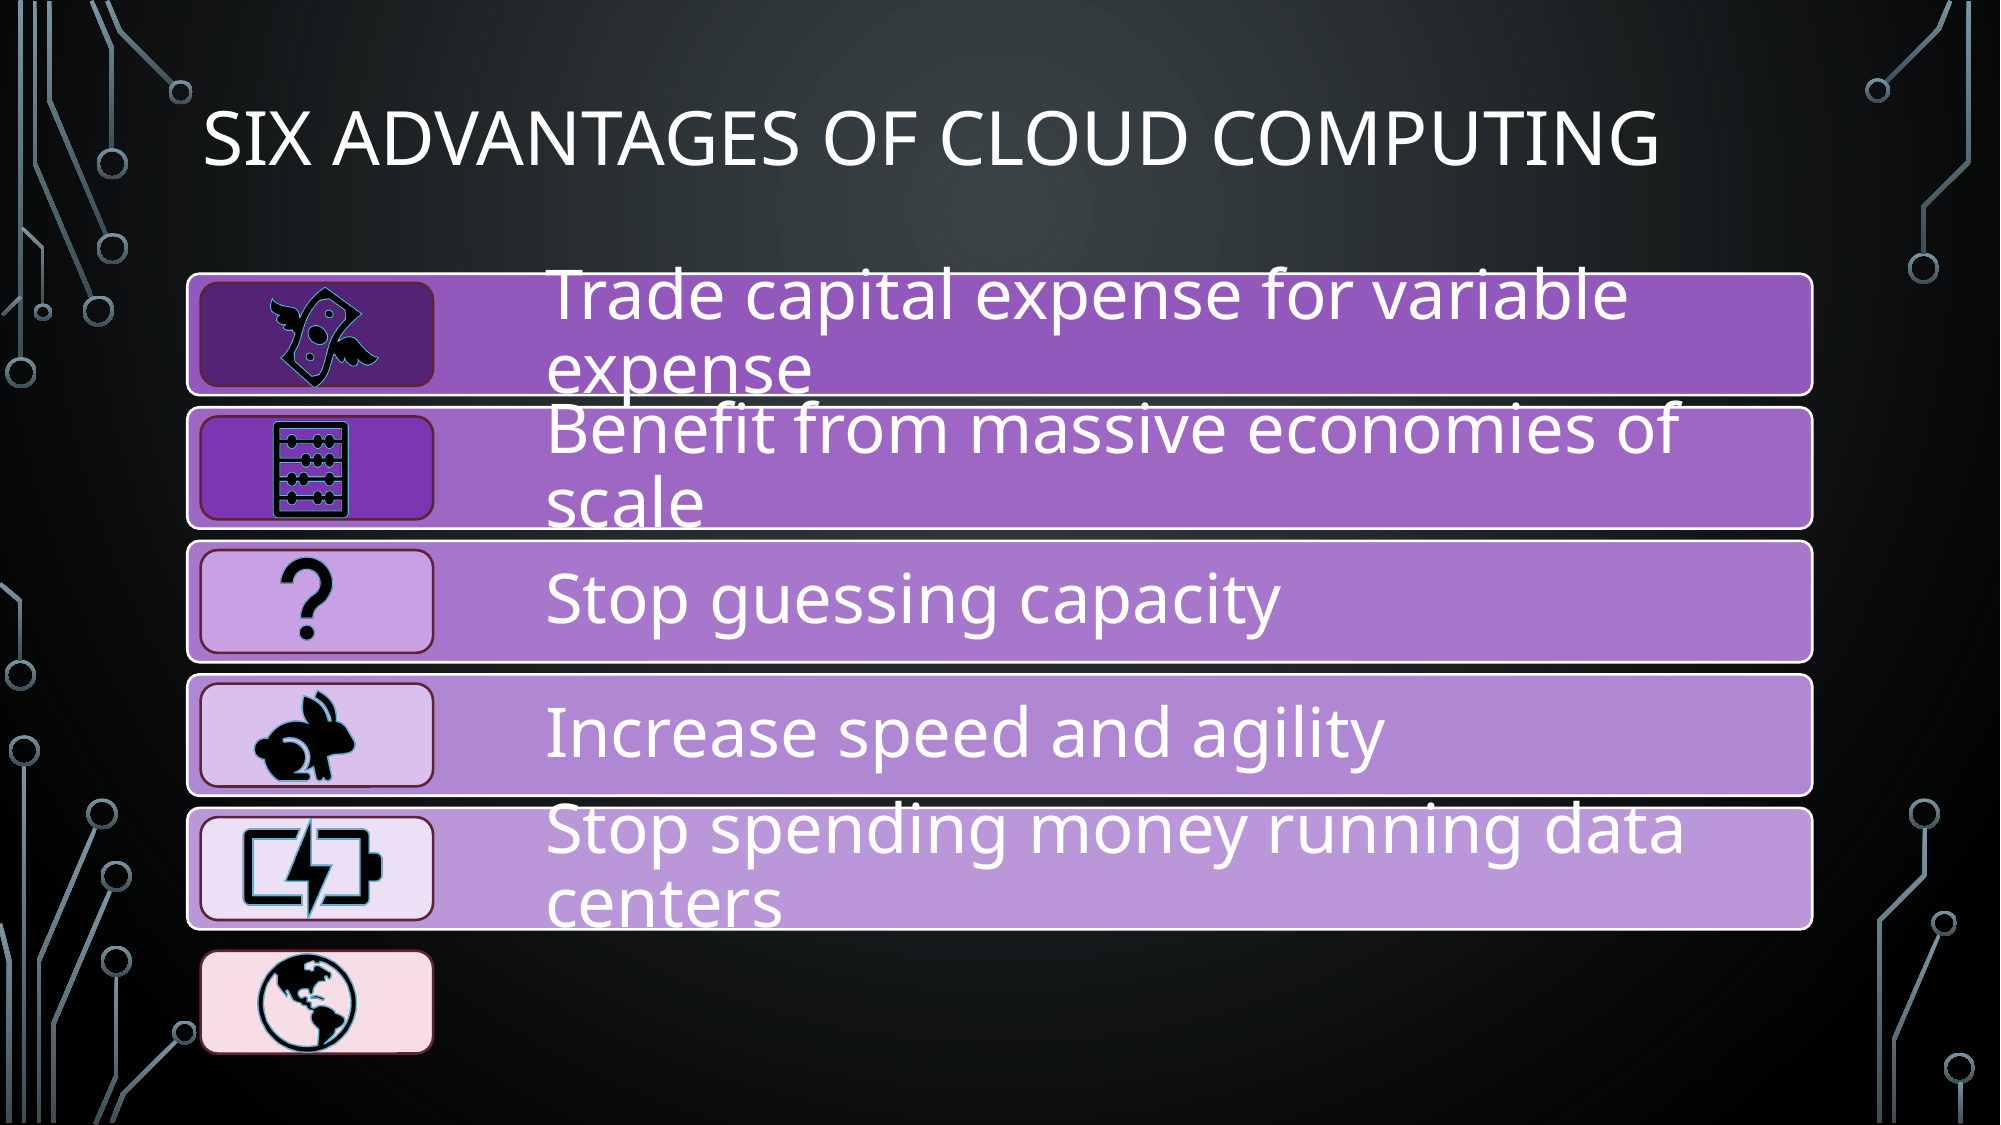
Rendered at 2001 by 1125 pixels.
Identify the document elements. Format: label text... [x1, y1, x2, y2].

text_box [186, 273, 1813, 930]
text_box [369, 949, 435, 1055]
picture [258, 550, 356, 648]
picture [254, 412, 367, 526]
picture [237, 672, 388, 1065]
picture [268, 281, 381, 394]
title Six Advantages of Cloud Computing [187, 39, 1813, 243]
text_box [199, 949, 245, 1055]
